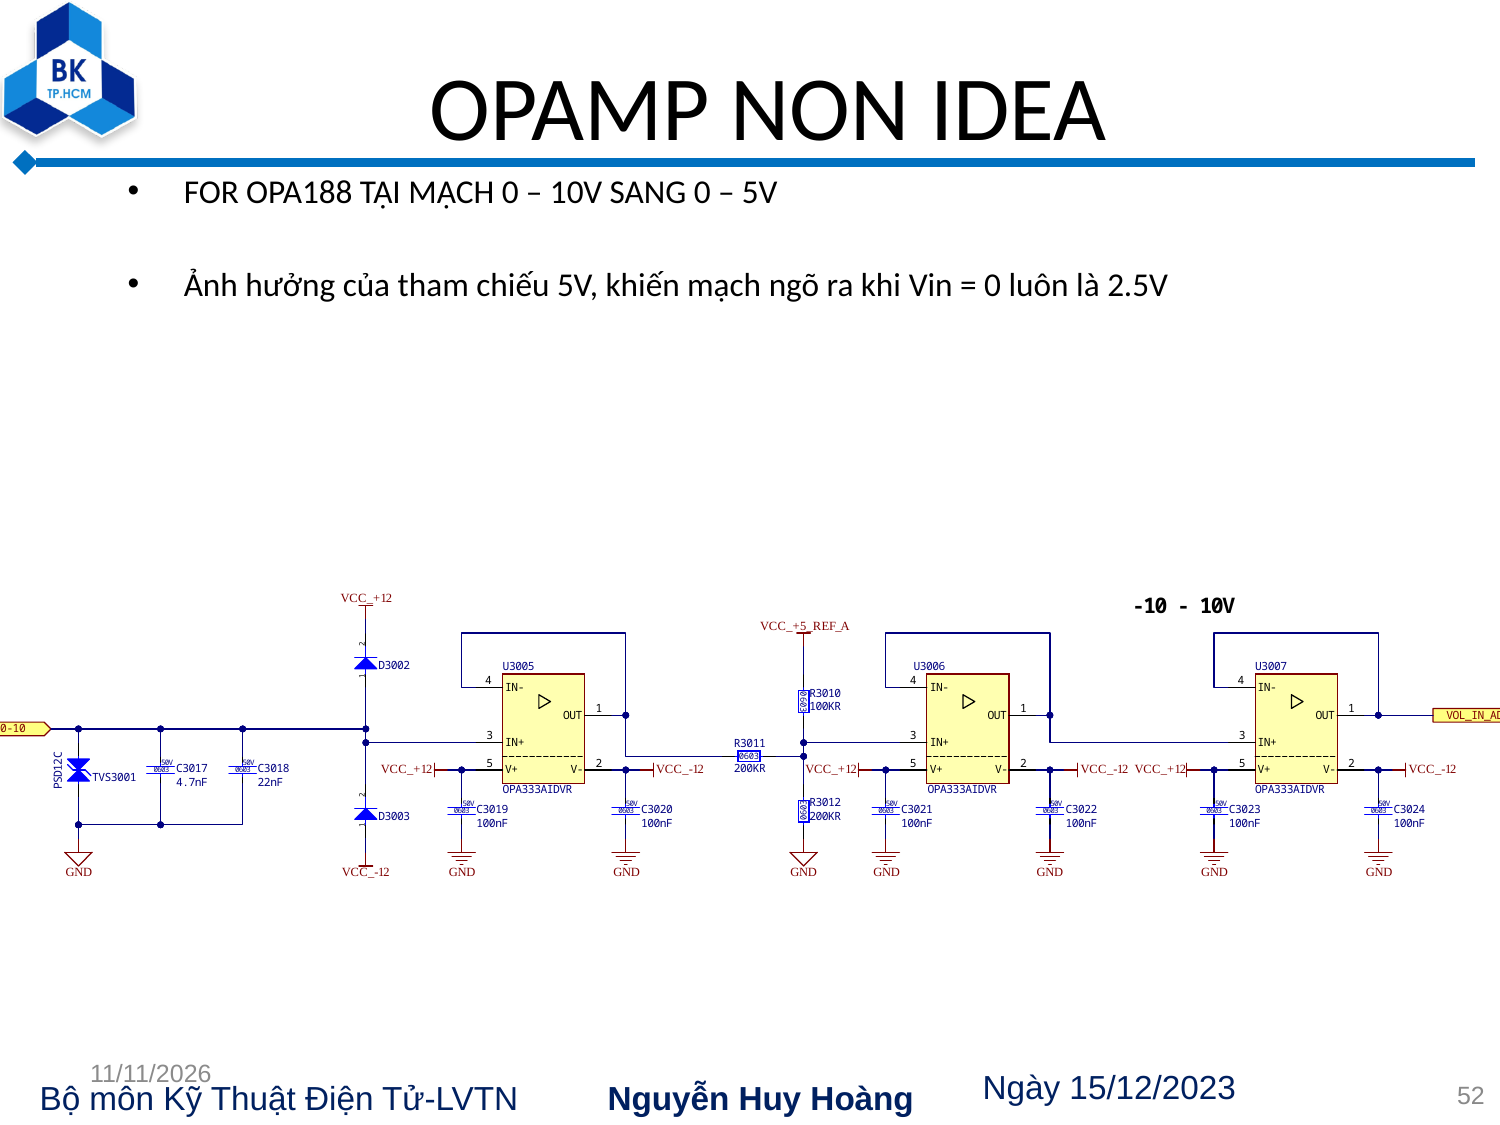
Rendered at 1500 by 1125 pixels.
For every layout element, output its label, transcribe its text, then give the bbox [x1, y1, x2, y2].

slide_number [75, 1042, 425, 1103]
title OPAMP NON IDEA [112, 45, 1425, 163]
picture [0, 584, 1500, 886]
footer [512, 1042, 988, 1103]
picture [0, 0, 138, 138]
slide_number 52 [1149, 1065, 1500, 1125]
